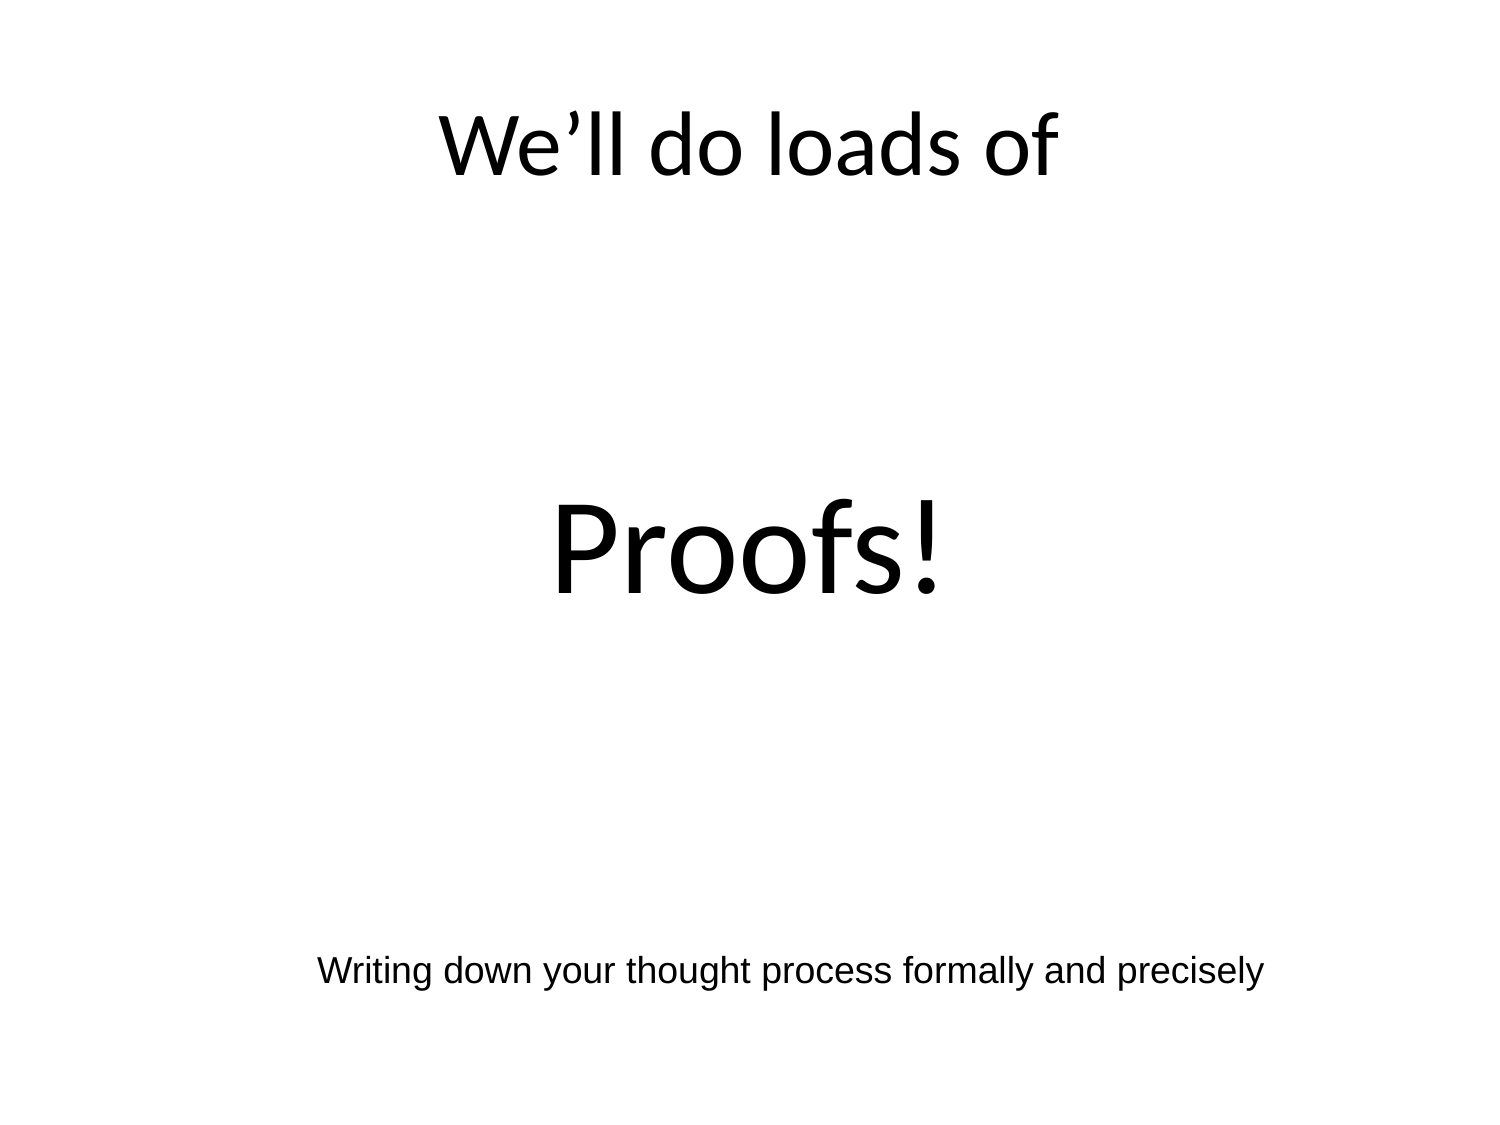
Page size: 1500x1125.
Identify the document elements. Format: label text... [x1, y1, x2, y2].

title We’ll do loads of [75, 45, 1425, 233]
text_box Proofs! [74, 444, 1425, 632]
text_box Writing down your thought process formally and precisely [302, 938, 1280, 999]
